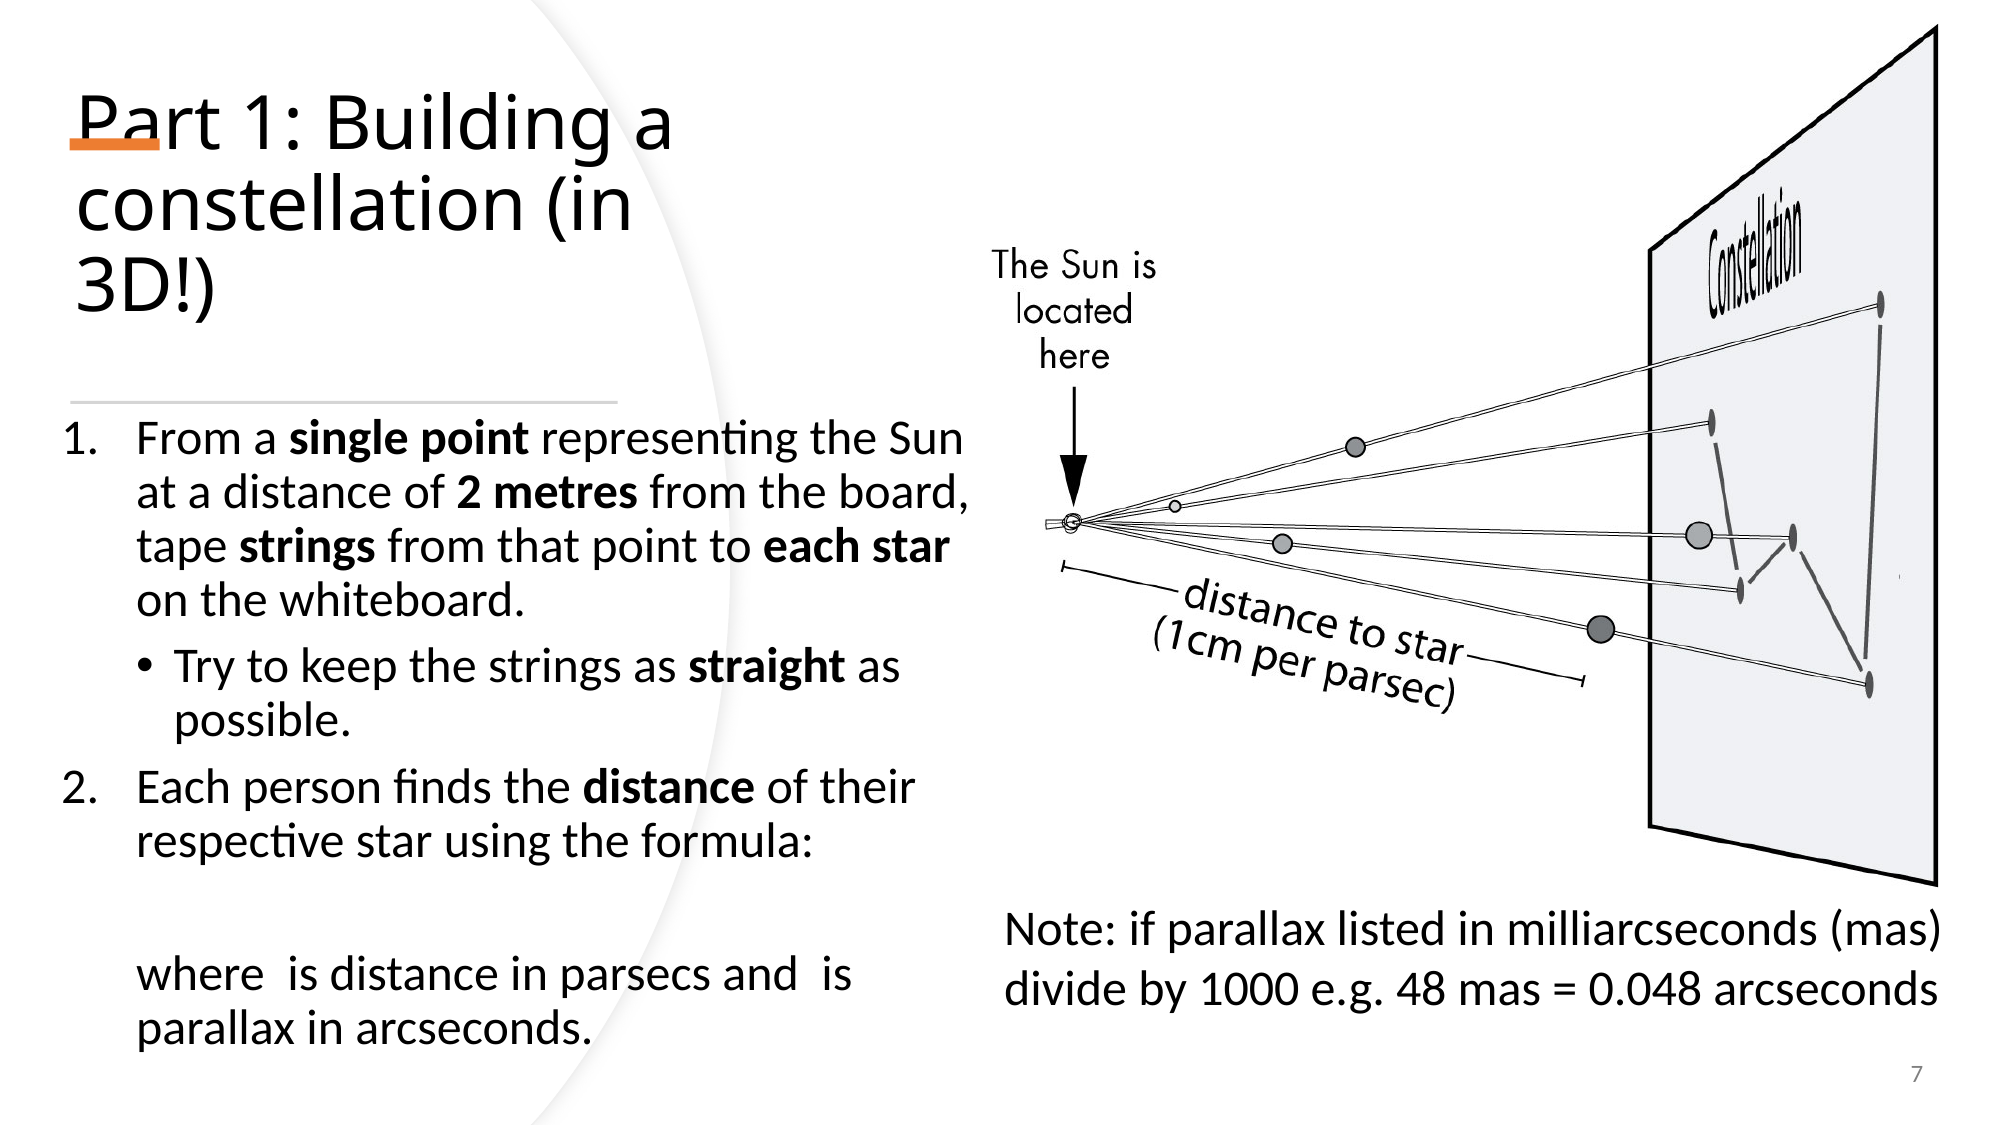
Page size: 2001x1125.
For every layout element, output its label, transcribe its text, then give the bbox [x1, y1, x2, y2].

text_box [0, 0, 731, 1125]
picture [989, 22, 1939, 889]
text_box [69, 137, 161, 151]
text_box [69, 400, 619, 405]
text_box [550, 0, 2000, 1125]
slide_number 6 [1590, 1042, 1939, 1103]
title Part 1: Building a constellation (in 3D!) [60, 84, 730, 336]
text_box Note: if parallax listed in milliarcseconds (mas) divide by 1000 e.g. 48 mas = 0.048 arcseconds [989, 887, 2000, 1023]
